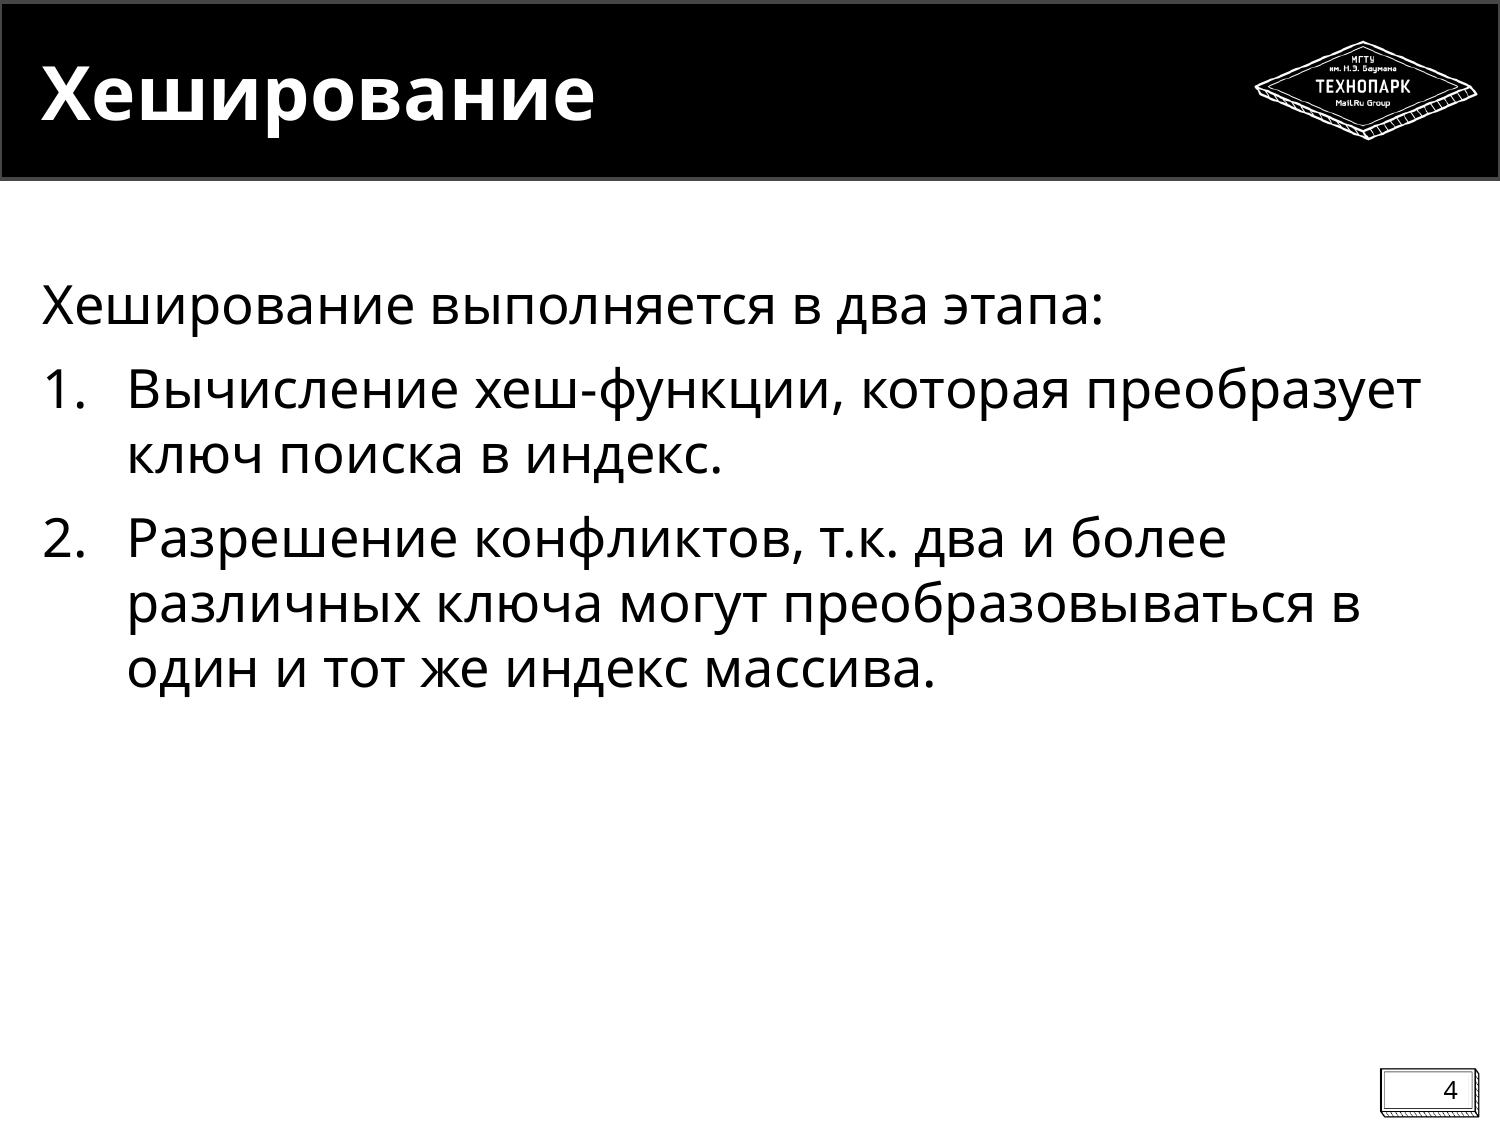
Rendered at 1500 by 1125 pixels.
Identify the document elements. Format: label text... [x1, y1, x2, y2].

picture [1250, 19, 1492, 162]
slide_number 4 [1130, 1069, 1473, 1114]
picture [1366, 1060, 1495, 1125]
list Хеширование выполняется в два этапа: Вычисление хеш-функции, которая преобразует ключ поиска в индекс. Разрешение конфликтов, т.к. два и более различных ключа могут преобразовываться в один и тот же индекс массива. [27, 262, 1475, 1050]
title Хеширование [26, 15, 1250, 166]
